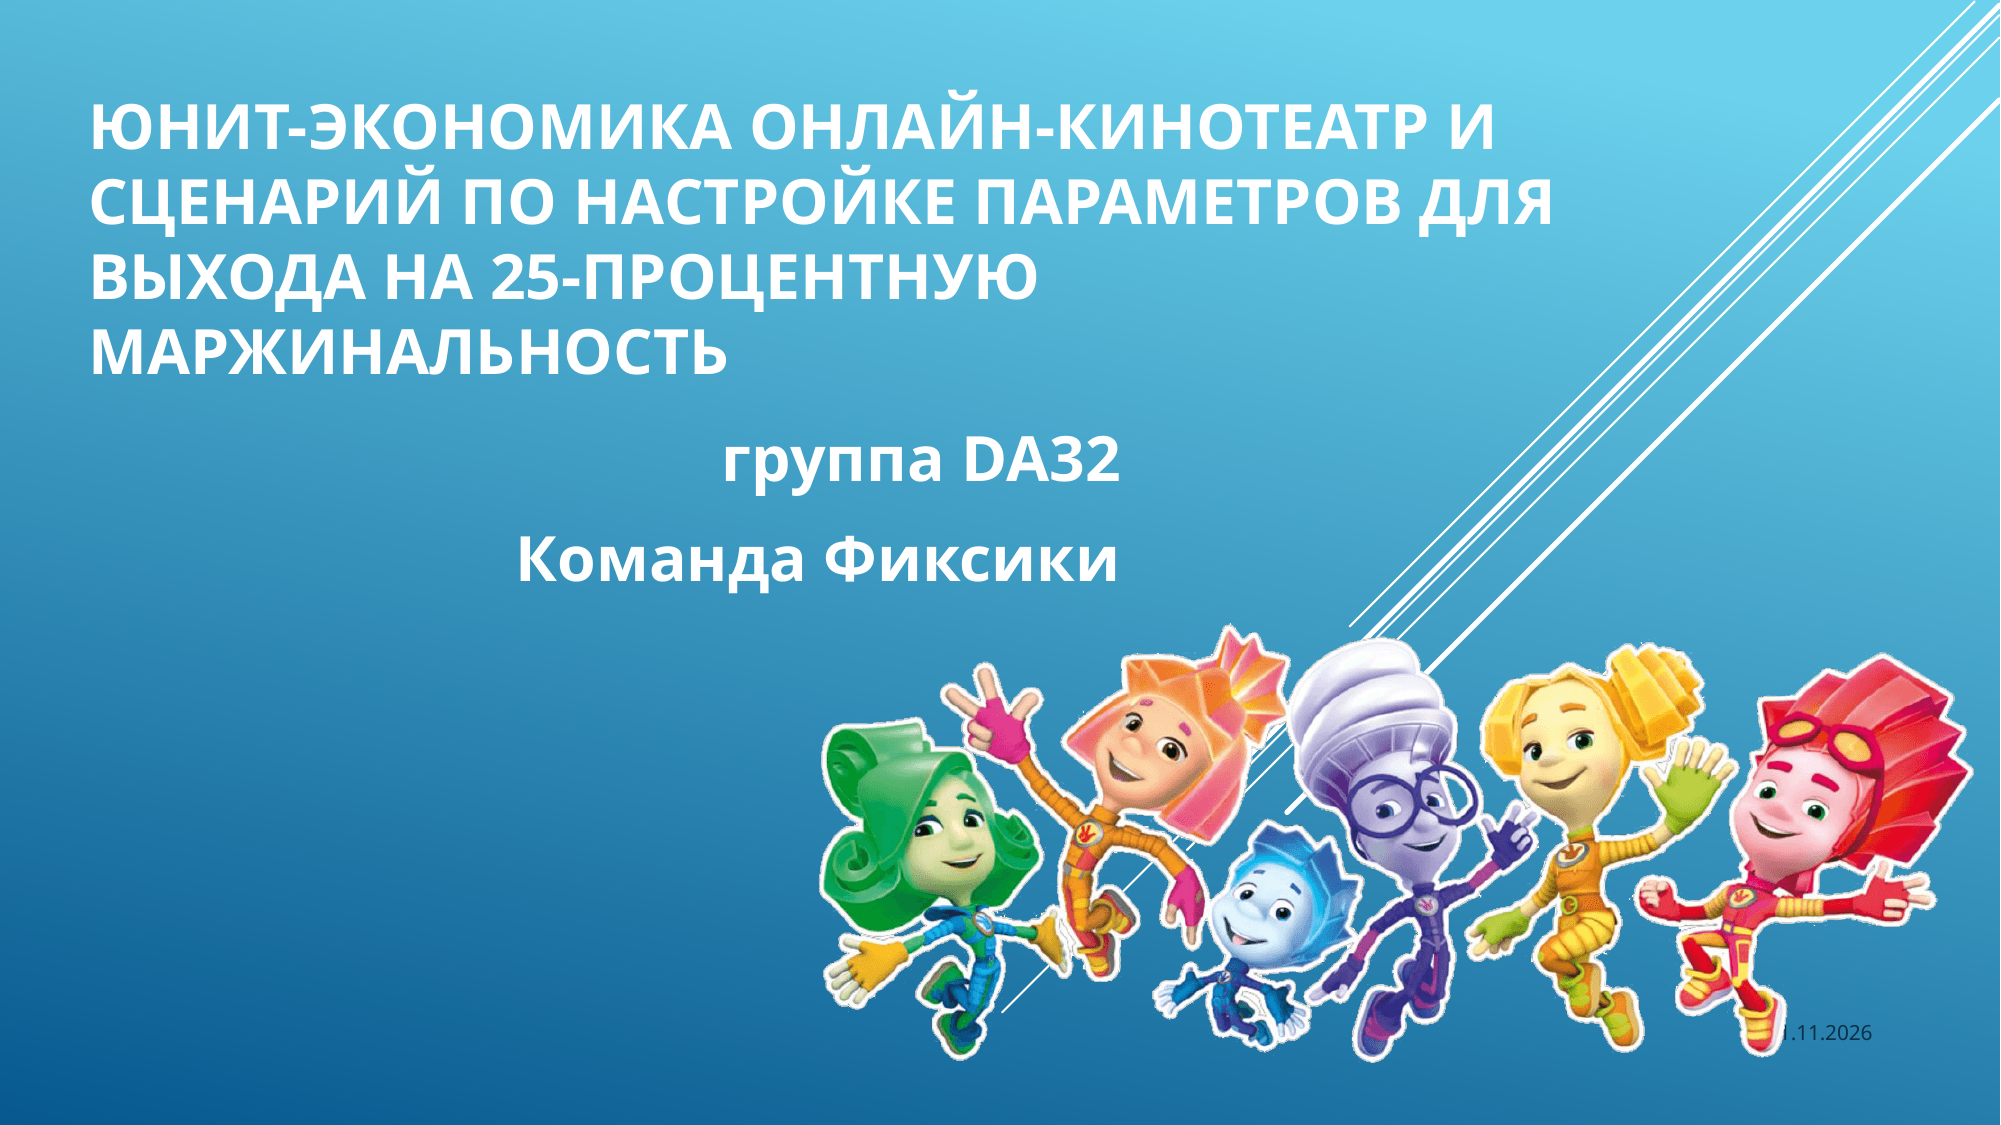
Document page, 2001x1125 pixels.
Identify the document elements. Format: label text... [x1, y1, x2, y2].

title Юнит-экономика онлайн-кинотеатр и сценарий по настройке параметров для выхода на 25-процентную маржинальность [73, 185, 1625, 395]
picture [804, 623, 1975, 1073]
subtitle группа DA32 Команда Фиксики [86, 411, 1137, 731]
